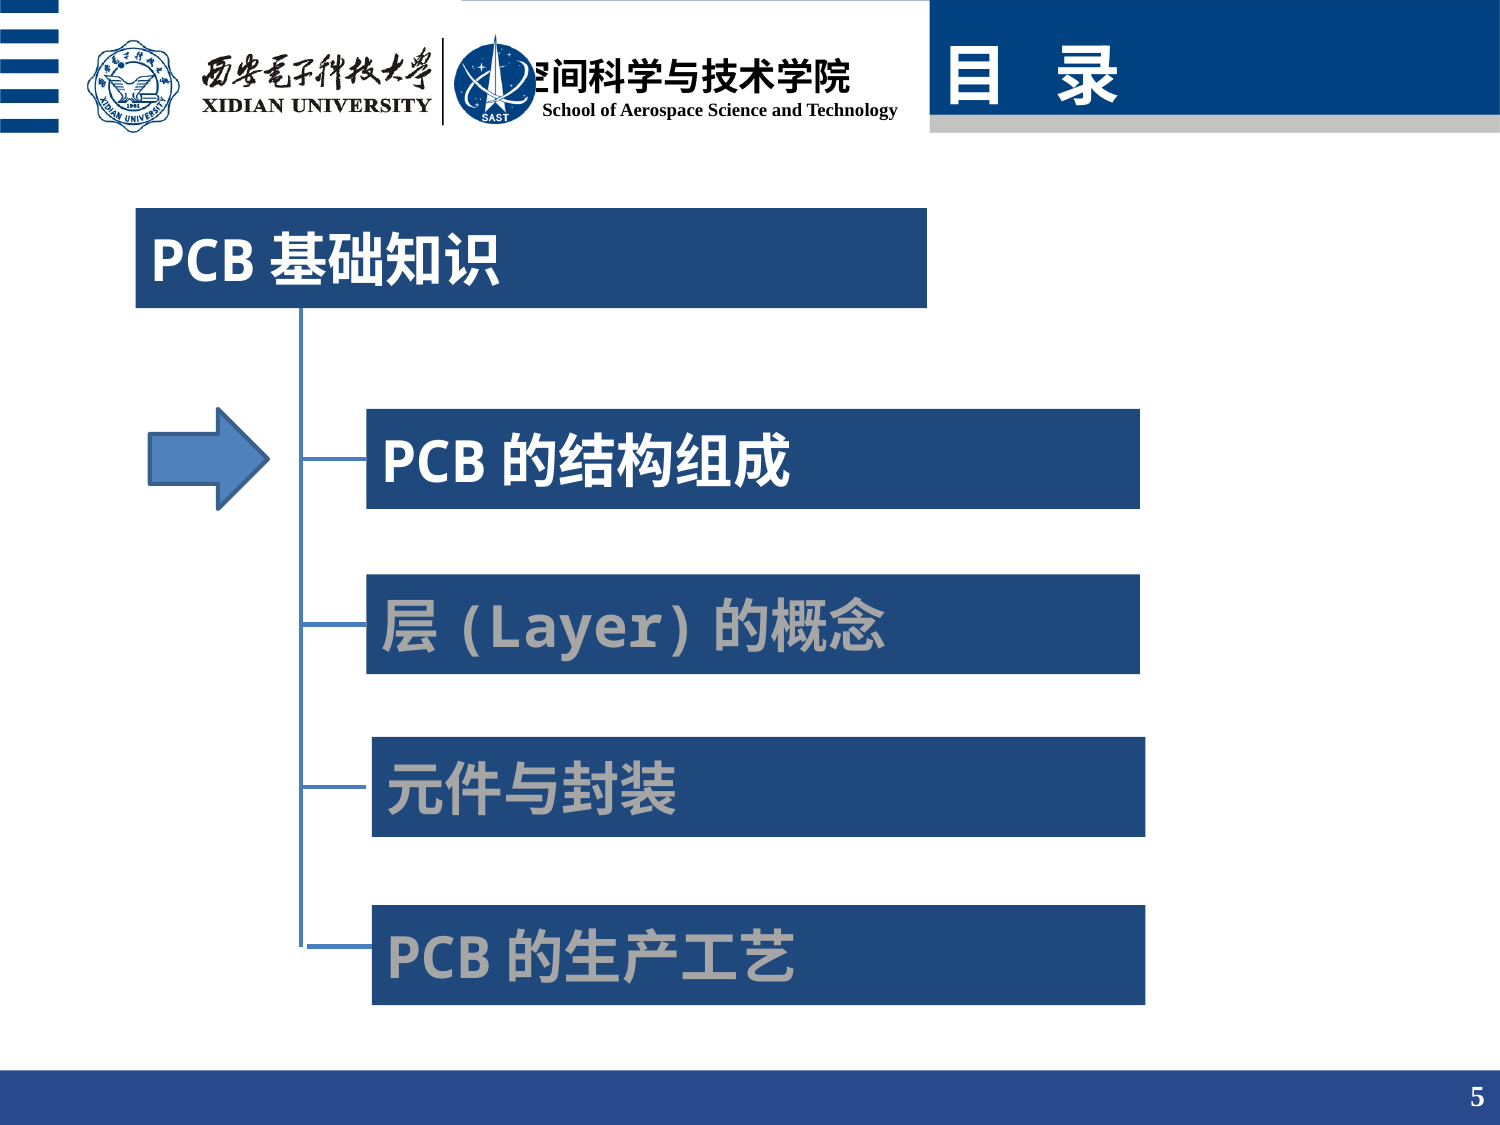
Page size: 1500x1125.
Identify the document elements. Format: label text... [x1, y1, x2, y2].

text_box 元件与封装 [371, 736, 1146, 837]
text_box PCB的结构组成 [366, 408, 1140, 509]
text_box PCB的生产工艺 [371, 905, 1146, 1006]
text_box PCB基础知识 [135, 208, 927, 309]
text_box 目 录 [927, 19, 1433, 103]
text_box 层(Layer)的概念 [366, 574, 1140, 675]
text_box [147, 407, 270, 511]
picture [0, 0, 1500, 1070]
